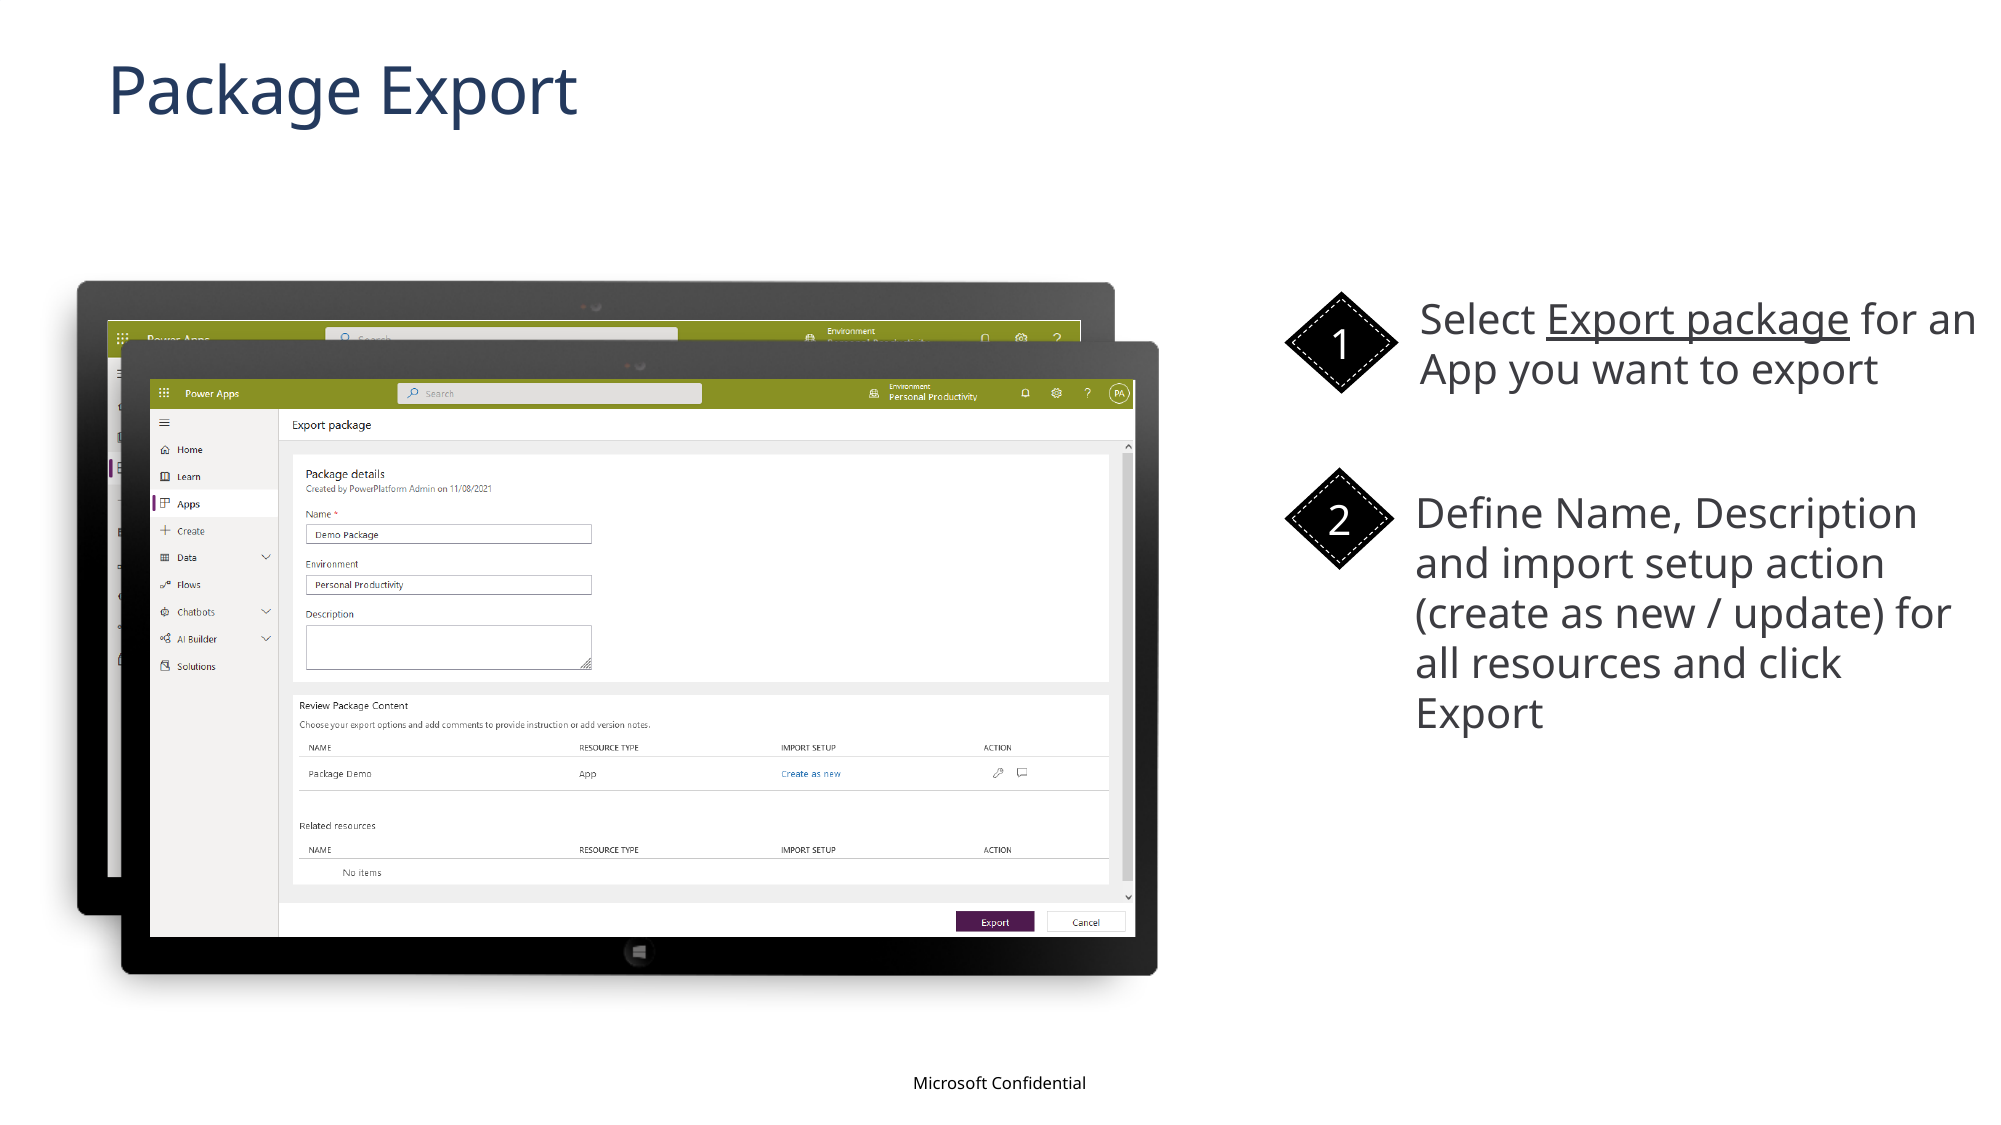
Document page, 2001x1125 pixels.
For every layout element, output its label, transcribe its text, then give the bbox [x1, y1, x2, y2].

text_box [1284, 467, 1975, 590]
title Package Export [107, 52, 1893, 129]
picture [108, 320, 1081, 878]
text_box Microsoft Confidential [662, 1072, 1338, 1093]
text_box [76, 274, 1122, 924]
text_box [120, 333, 1166, 983]
picture [150, 379, 1133, 937]
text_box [1284, 291, 2000, 394]
